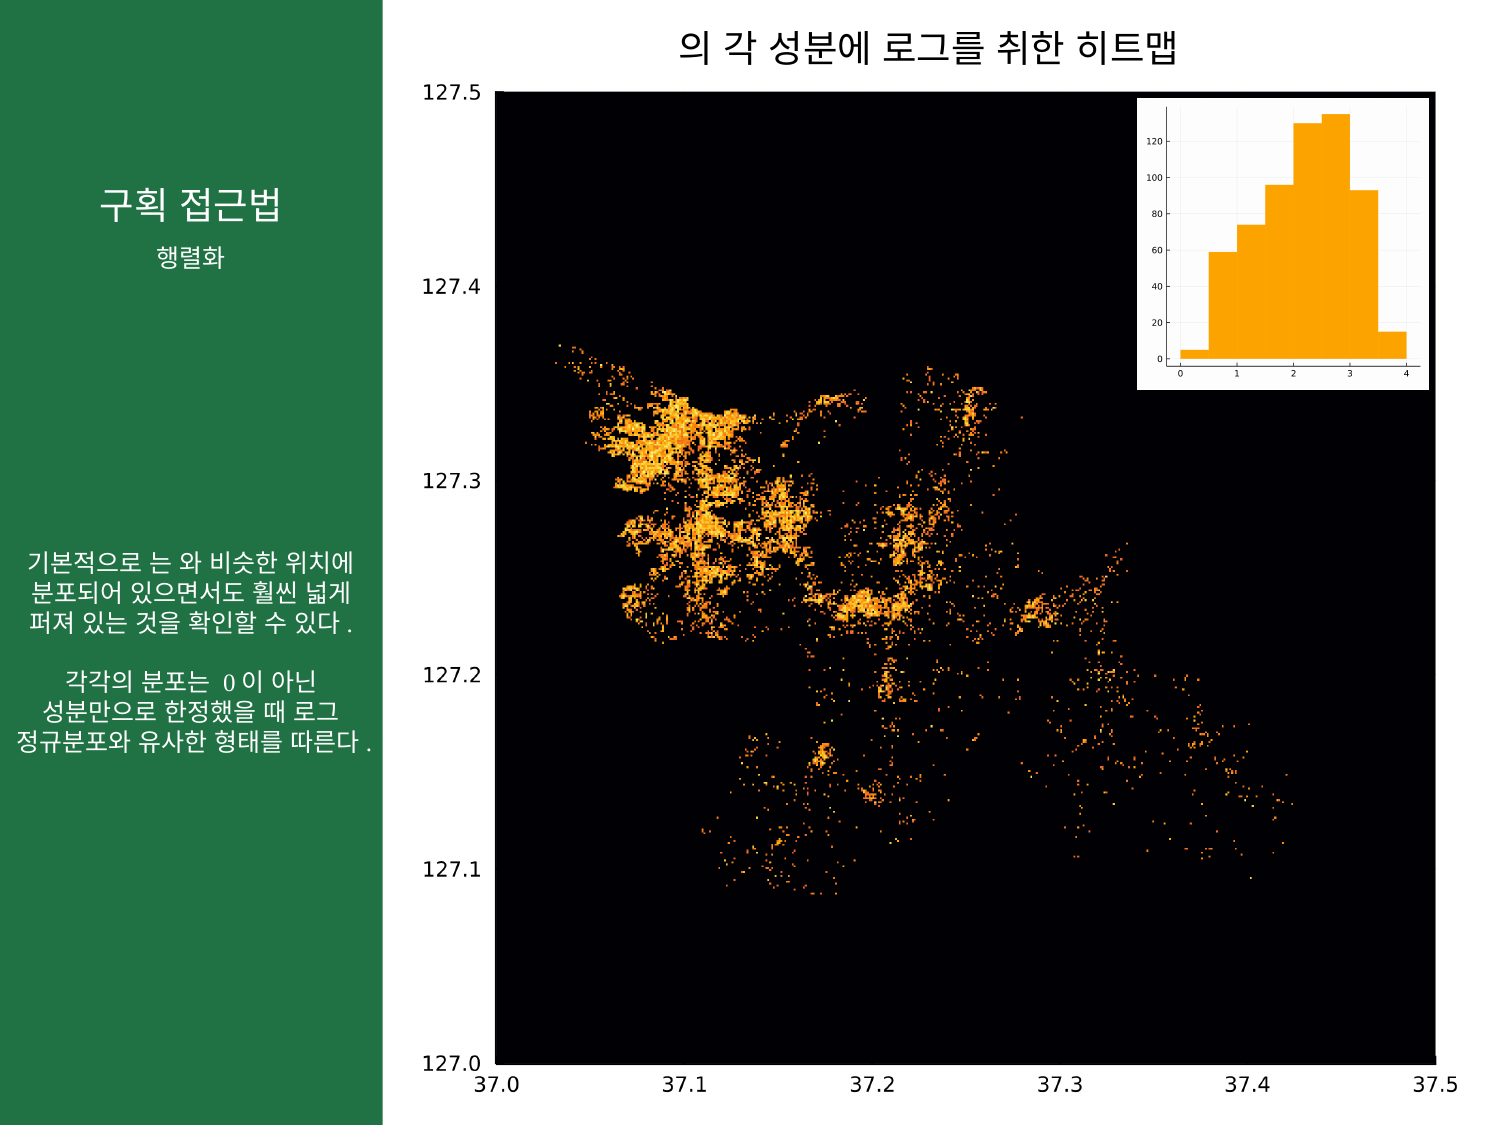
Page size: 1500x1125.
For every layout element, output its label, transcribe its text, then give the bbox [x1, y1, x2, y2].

text_box 행렬화 [0, 235, 383, 280]
picture [401, 70, 1457, 1125]
